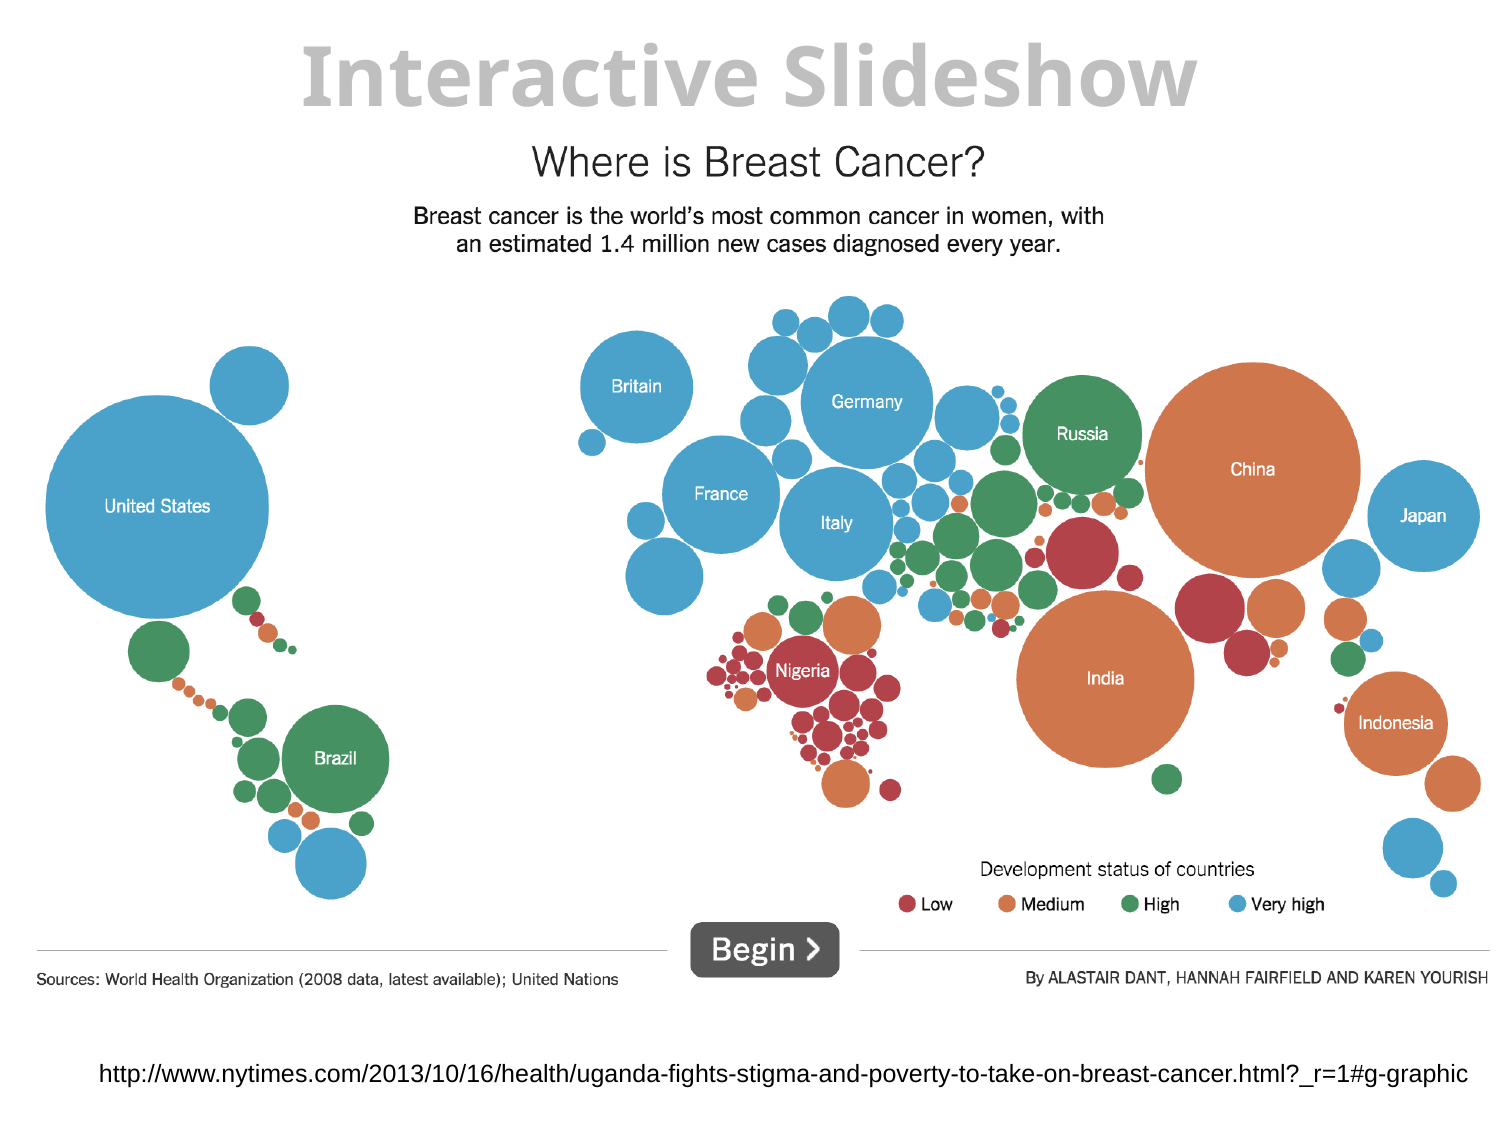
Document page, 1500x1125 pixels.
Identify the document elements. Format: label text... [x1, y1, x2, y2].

title Interactive Slideshow [0, 3, 1500, 126]
text_box http://www.nytimes.com/2013/10/16/health/uganda-fights-stigma-and-poverty-to-take-on-breast-cancer.html?_r=1#g-graphic [84, 1050, 1497, 1095]
picture [0, 126, 1500, 998]
